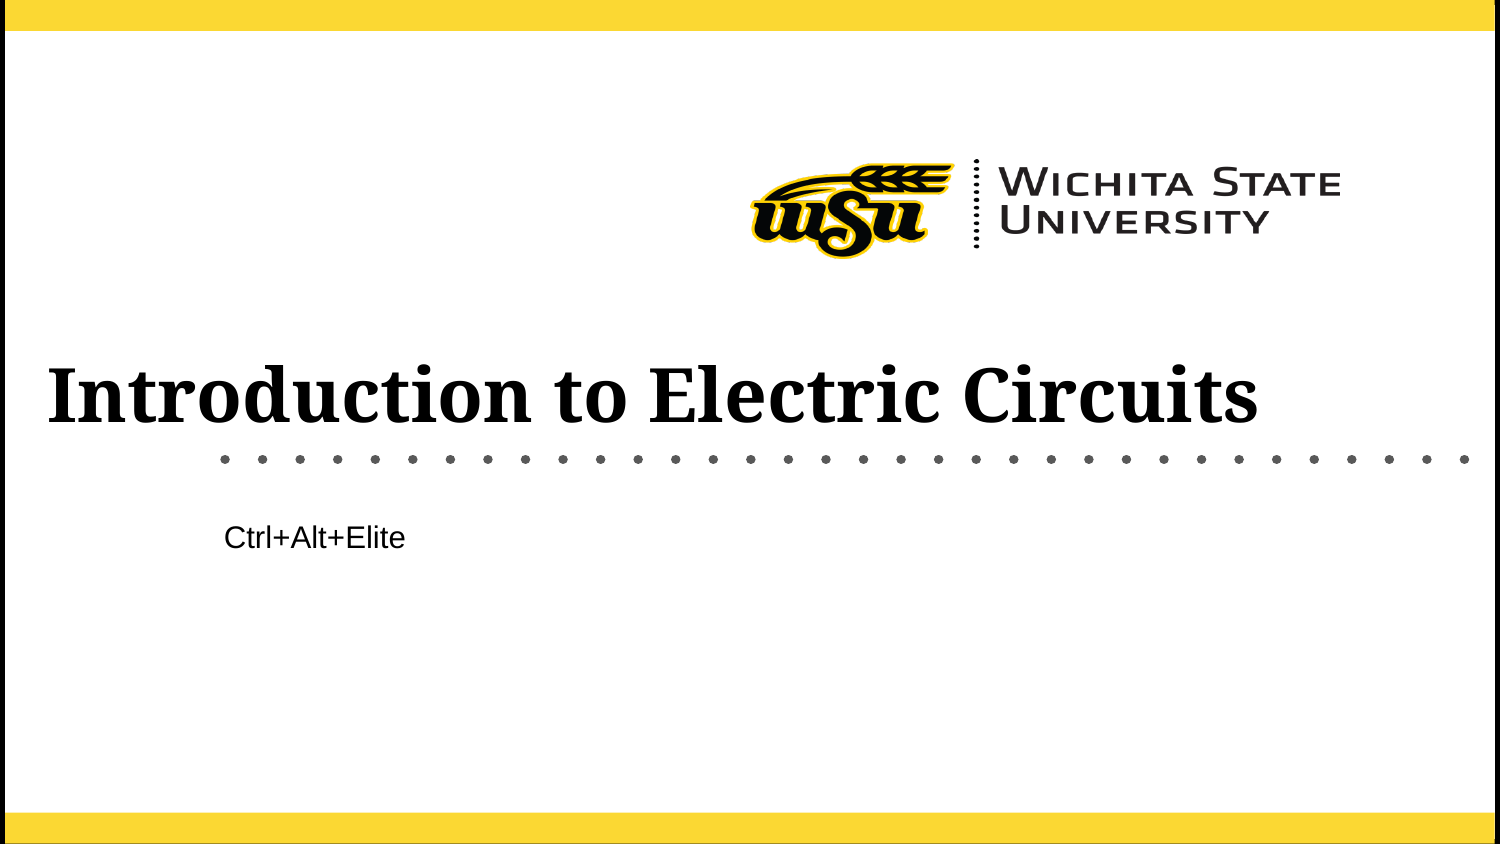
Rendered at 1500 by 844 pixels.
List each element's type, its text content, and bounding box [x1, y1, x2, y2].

subtitle Ctrl+Alt+Elite [212, 515, 1415, 697]
picture [750, 159, 1340, 259]
title Introduction to Electric Circuits [35, 262, 1450, 444]
